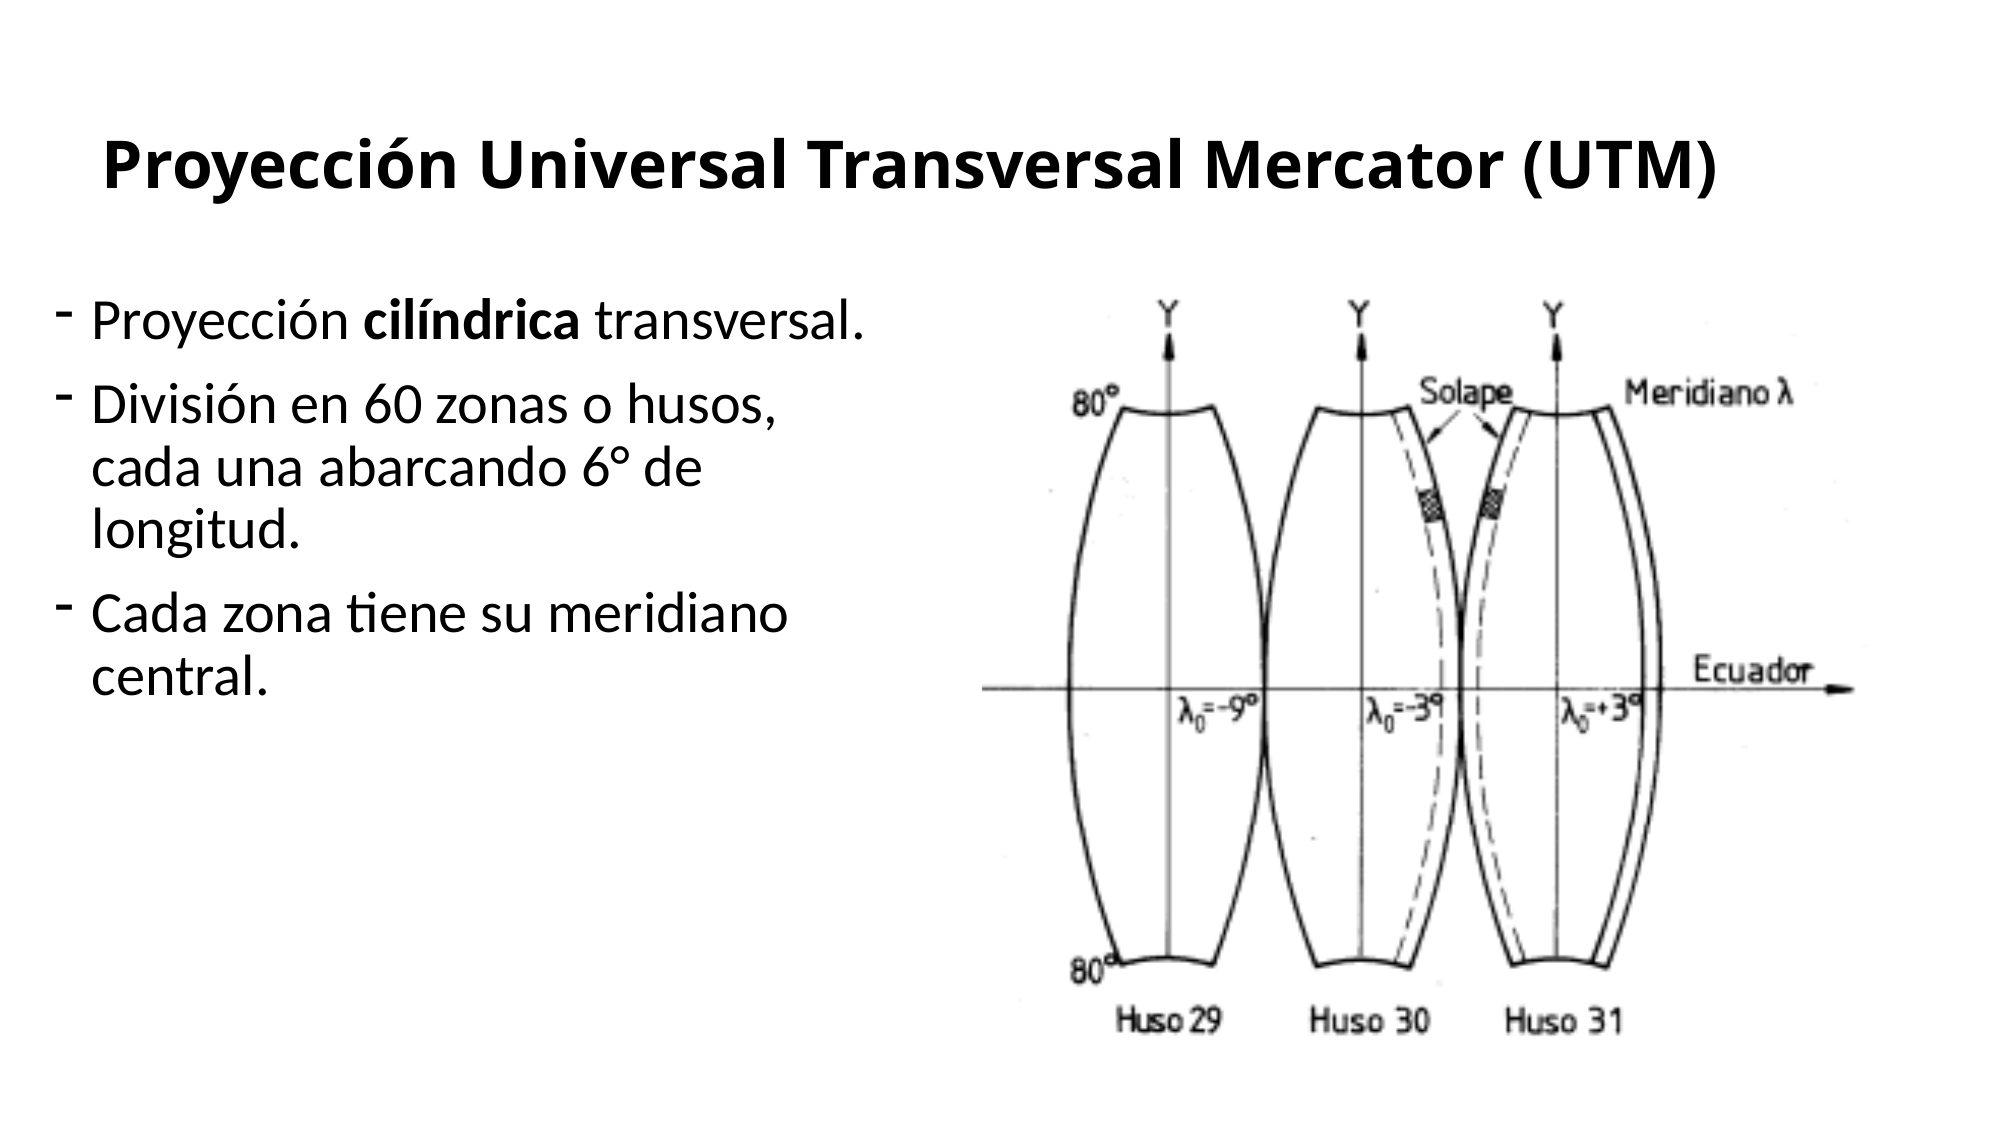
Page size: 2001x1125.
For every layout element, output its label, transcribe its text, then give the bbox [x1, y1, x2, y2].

picture [981, 281, 1961, 1080]
text_box Proyección cilíndrica transversal. División en 60 zonas o husos, cada una abarcando 6° de longitud. Cada zona tiene su meridiano central. [39, 281, 883, 1007]
title Proyección Universal Transversal Mercator (UTM) [86, 90, 1812, 244]
